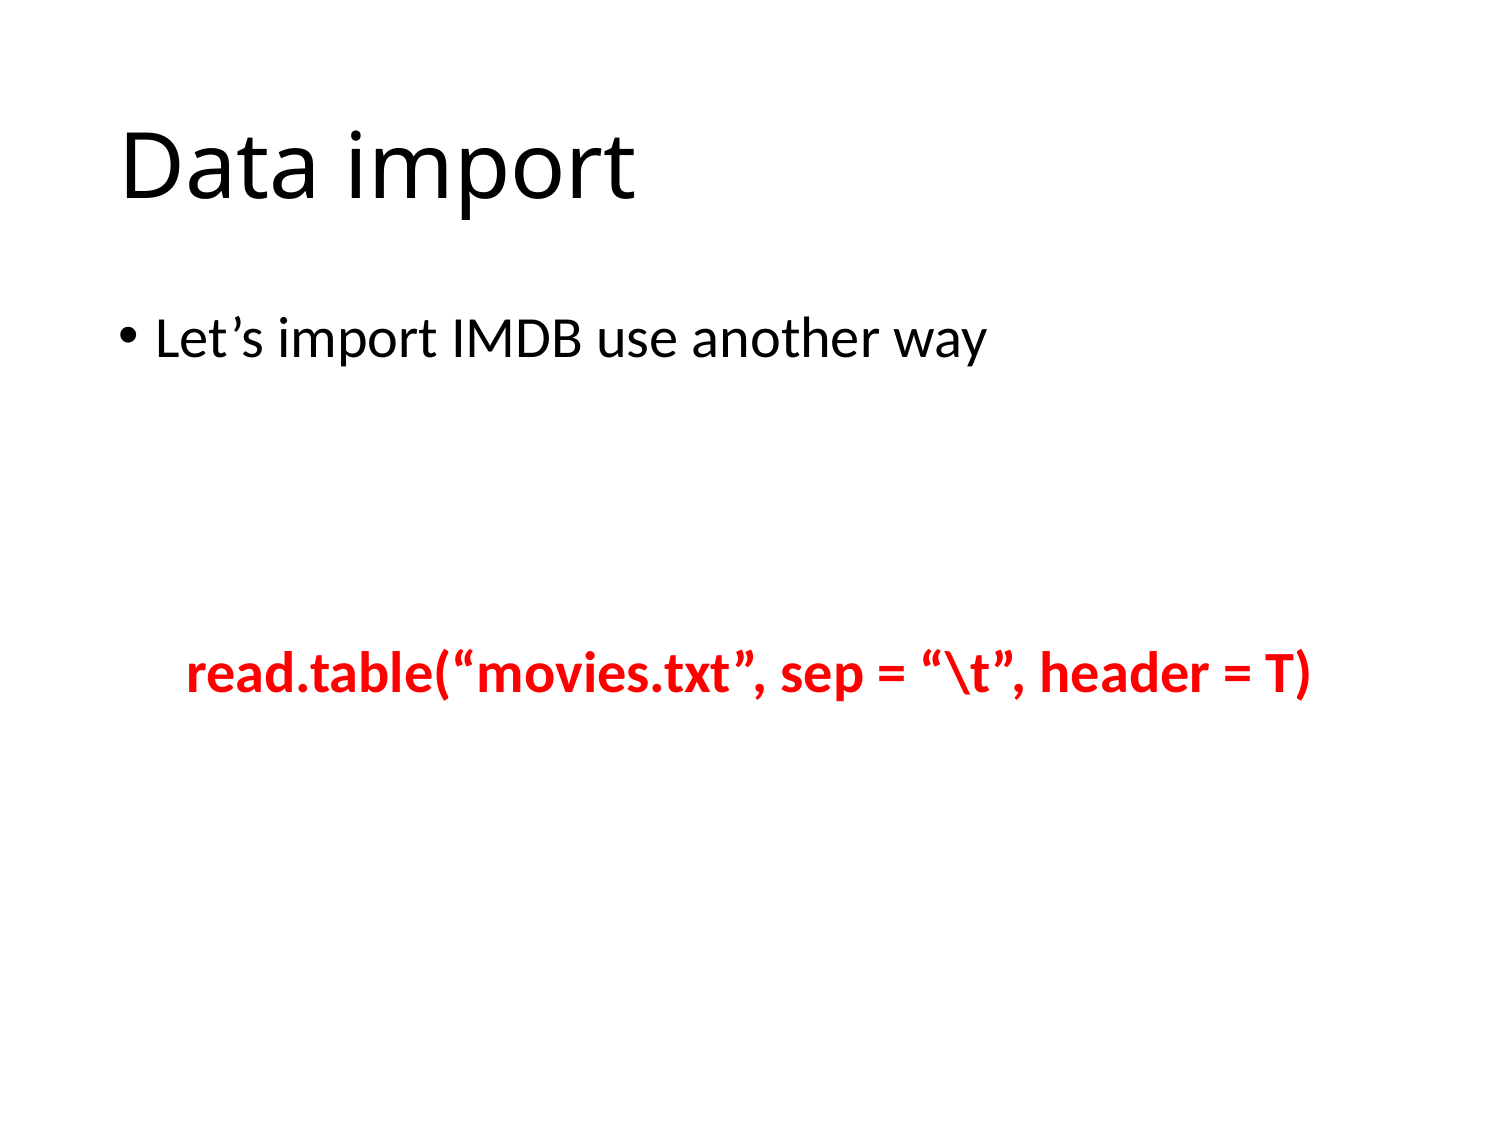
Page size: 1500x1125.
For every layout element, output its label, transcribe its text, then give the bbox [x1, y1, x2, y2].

list Let’s import IMDB use another way read.table(“movies.txt”, sep = “\t”, header = T) [103, 299, 1397, 1014]
title Data import [103, 59, 1397, 278]
